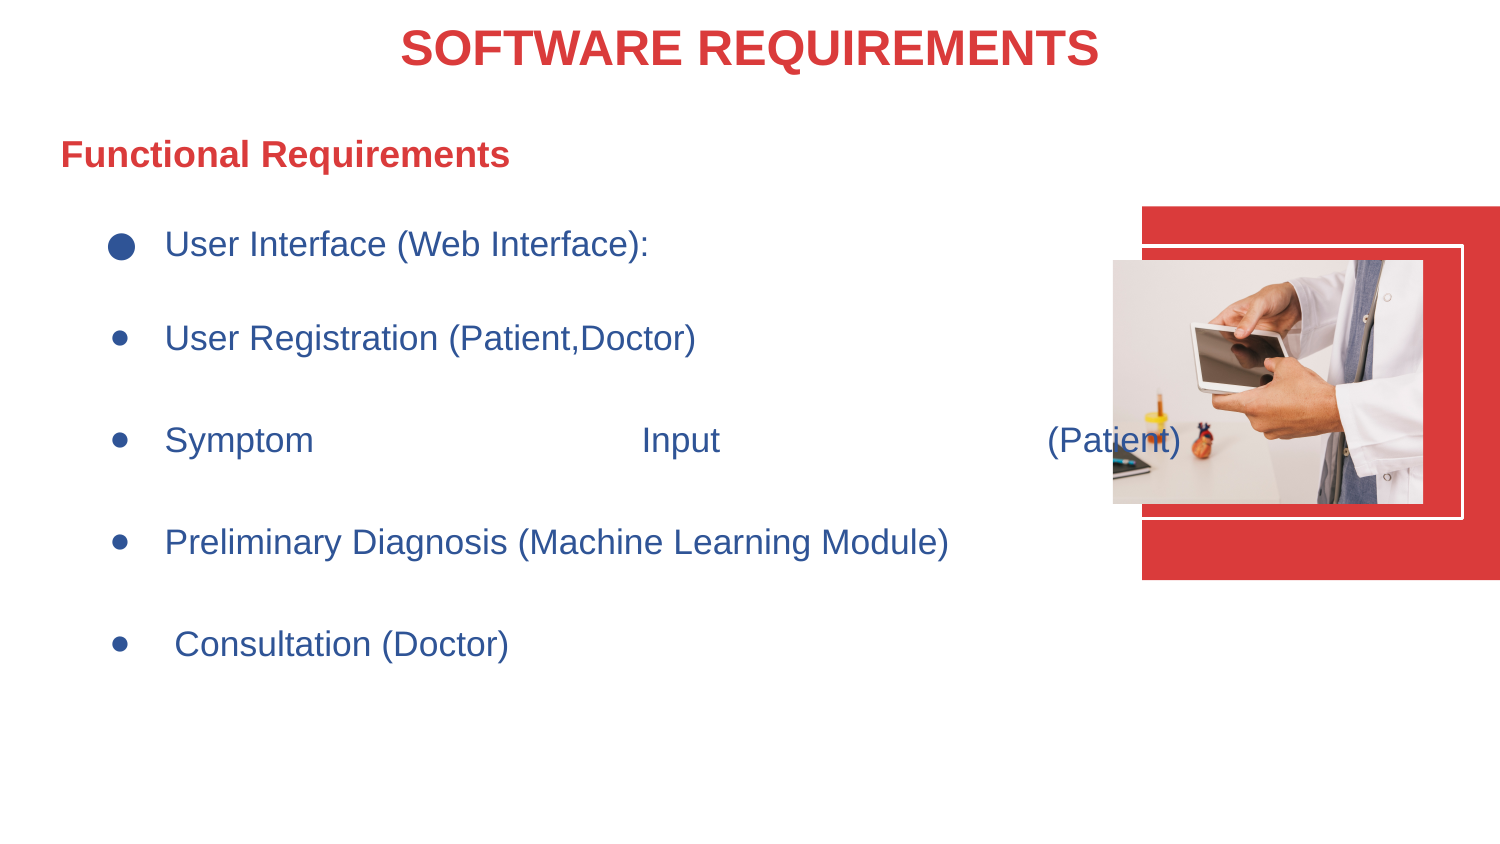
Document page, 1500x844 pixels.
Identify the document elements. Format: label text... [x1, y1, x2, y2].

picture [1112, 260, 1424, 504]
text_box [1197, 245, 1463, 519]
text_box [1197, 206, 1500, 581]
title SOFTWARE REQUIREMENTS [175, 0, 1325, 94]
text_box User Interface (Web Interface): User Registration (Patient,Doctor) Symptom Input (Patient) Preliminary Diagnosis (Machine Learning Module) Consultation (Doctor) [74, 206, 1197, 803]
subtitle Functional Requirements [45, 110, 598, 190]
